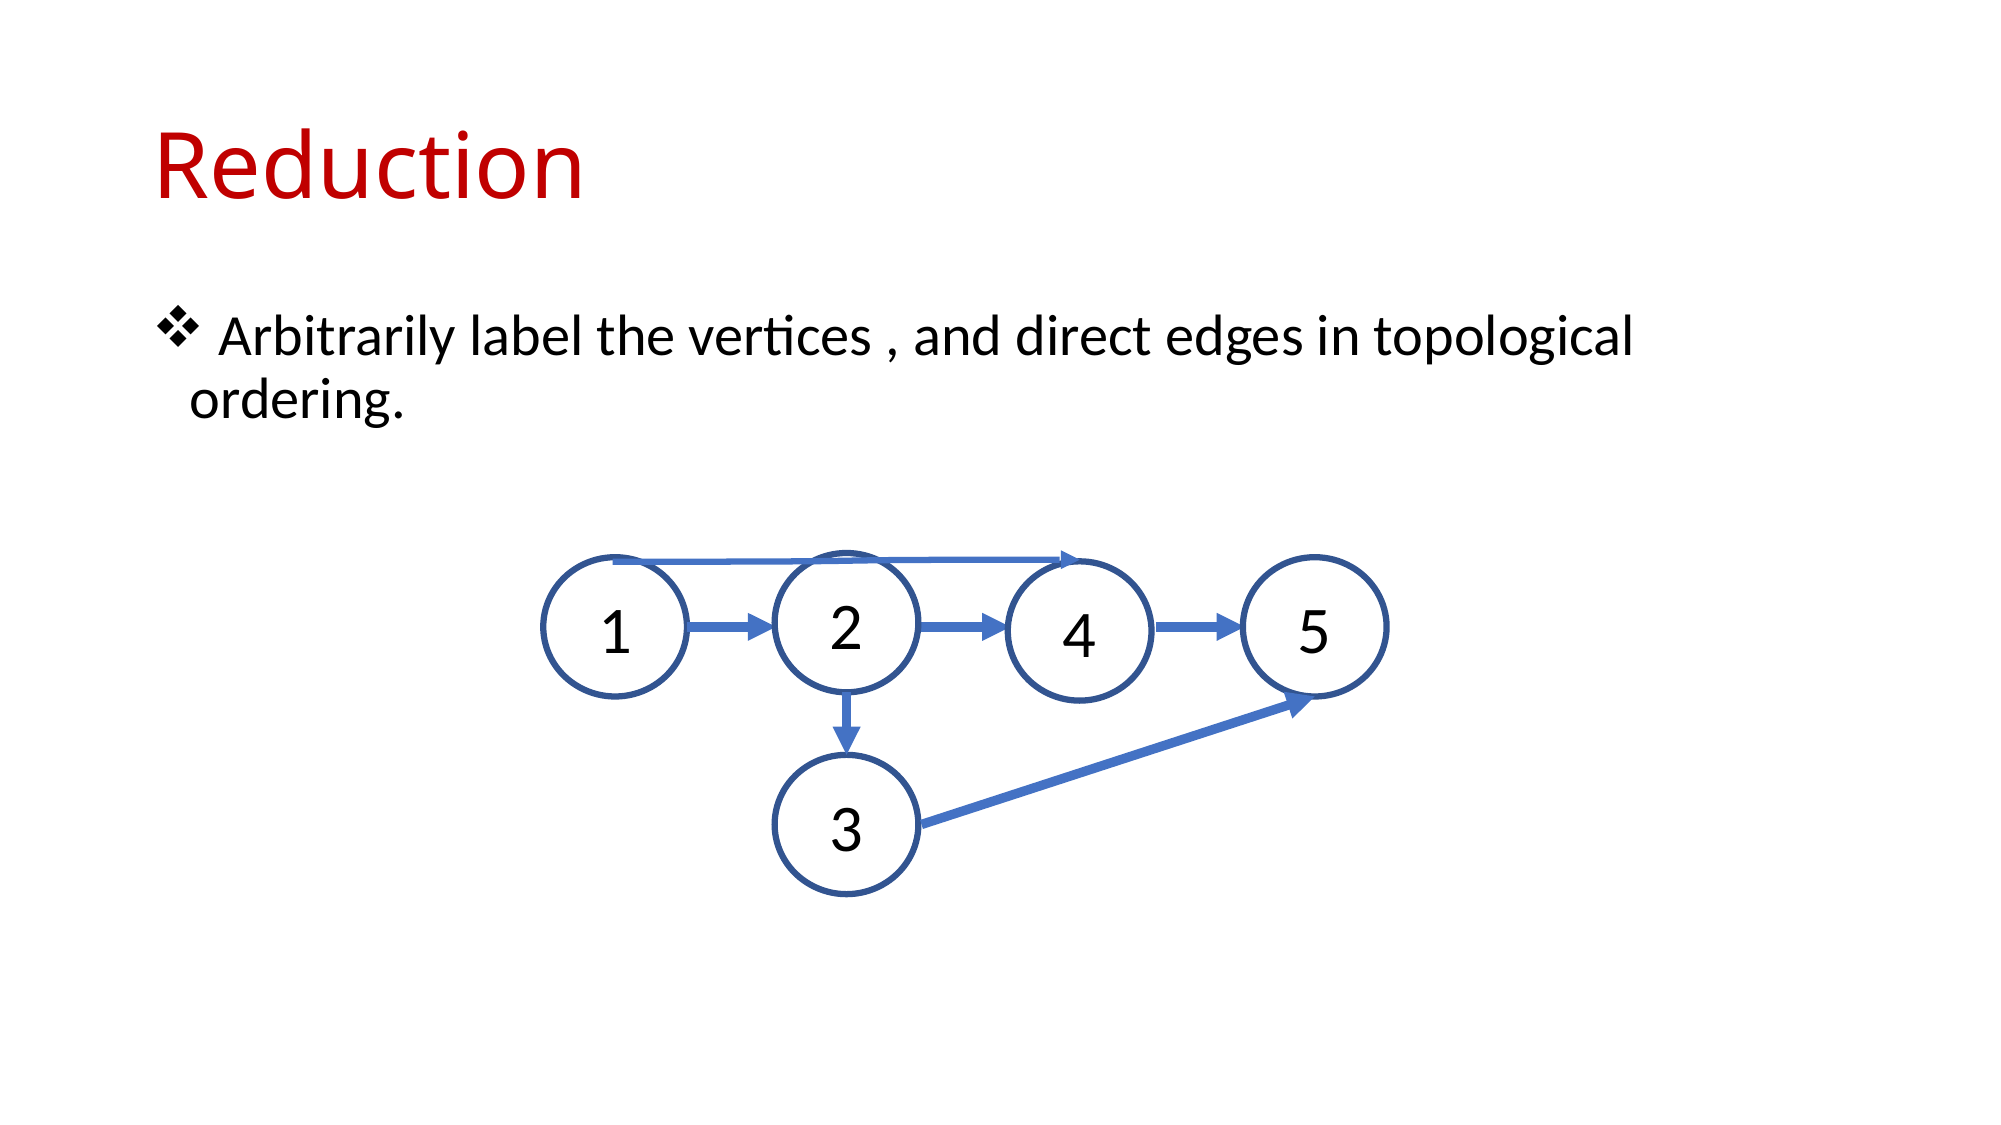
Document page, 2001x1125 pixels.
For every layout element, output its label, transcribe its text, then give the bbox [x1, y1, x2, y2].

title Reduction [137, 59, 1863, 278]
text_box 1 [542, 556, 688, 698]
text_box 2 [848, 552, 874, 557]
text_box 3 [773, 753, 920, 896]
text_box 5 [1241, 556, 1388, 698]
text_box 2 [848, 564, 920, 694]
text_box 4 [1006, 560, 1153, 696]
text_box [921, 696, 1315, 825]
text_box 2 [817, 552, 845, 558]
text_box 2 [773, 564, 845, 694]
